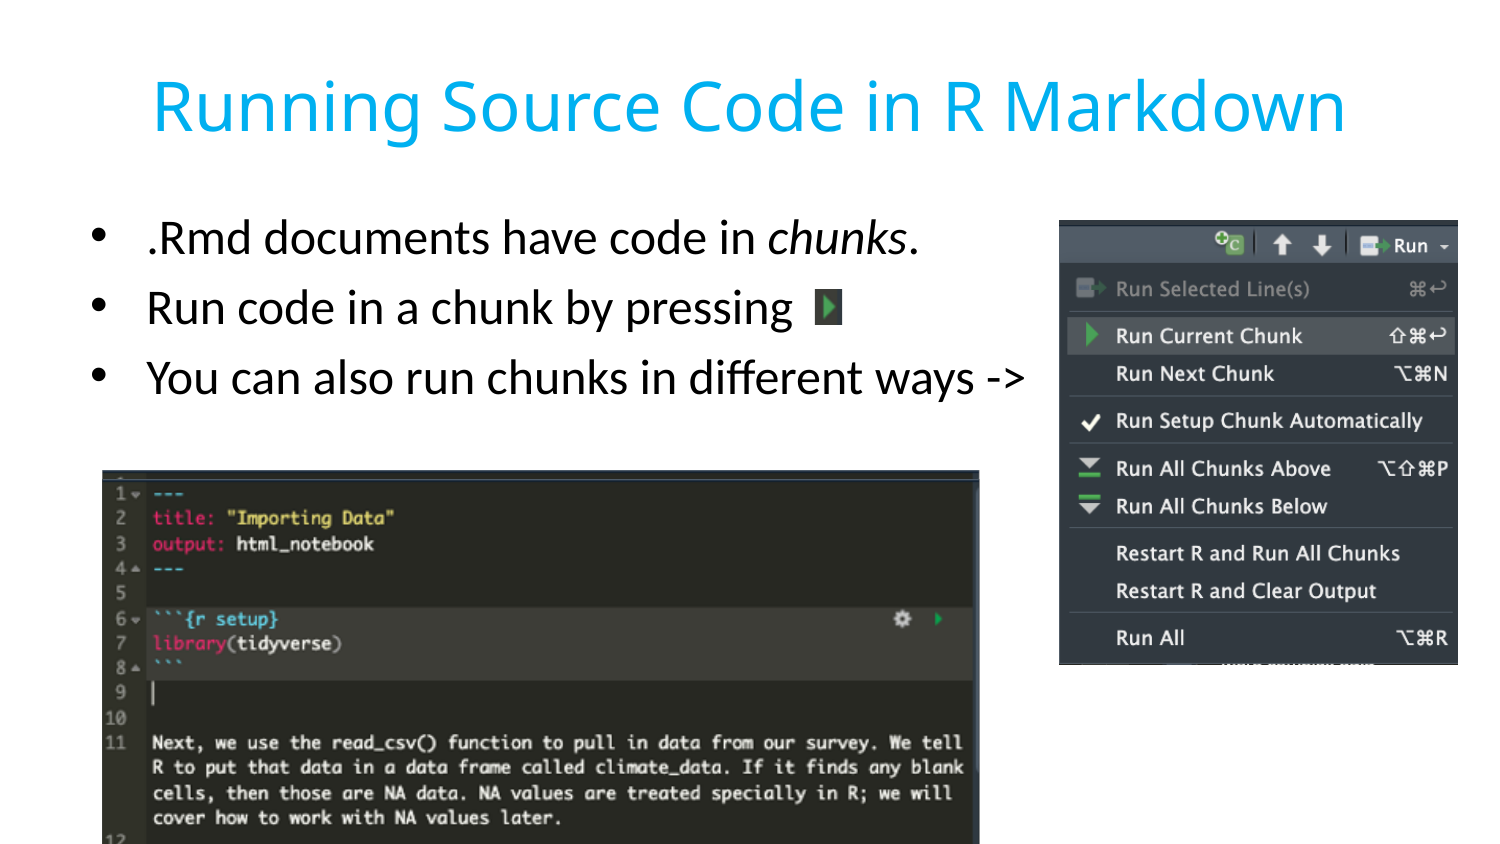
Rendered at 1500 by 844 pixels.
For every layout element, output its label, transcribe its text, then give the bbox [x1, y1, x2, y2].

list .Rmd documents have code in chunks. Run code in a chunk by pressing You can also run chunks in different ways -> [75, 196, 1050, 754]
picture [814, 288, 843, 325]
picture [101, 470, 981, 844]
picture [1059, 220, 1458, 665]
title Running Source Code in R Markdown [75, 33, 1425, 175]
